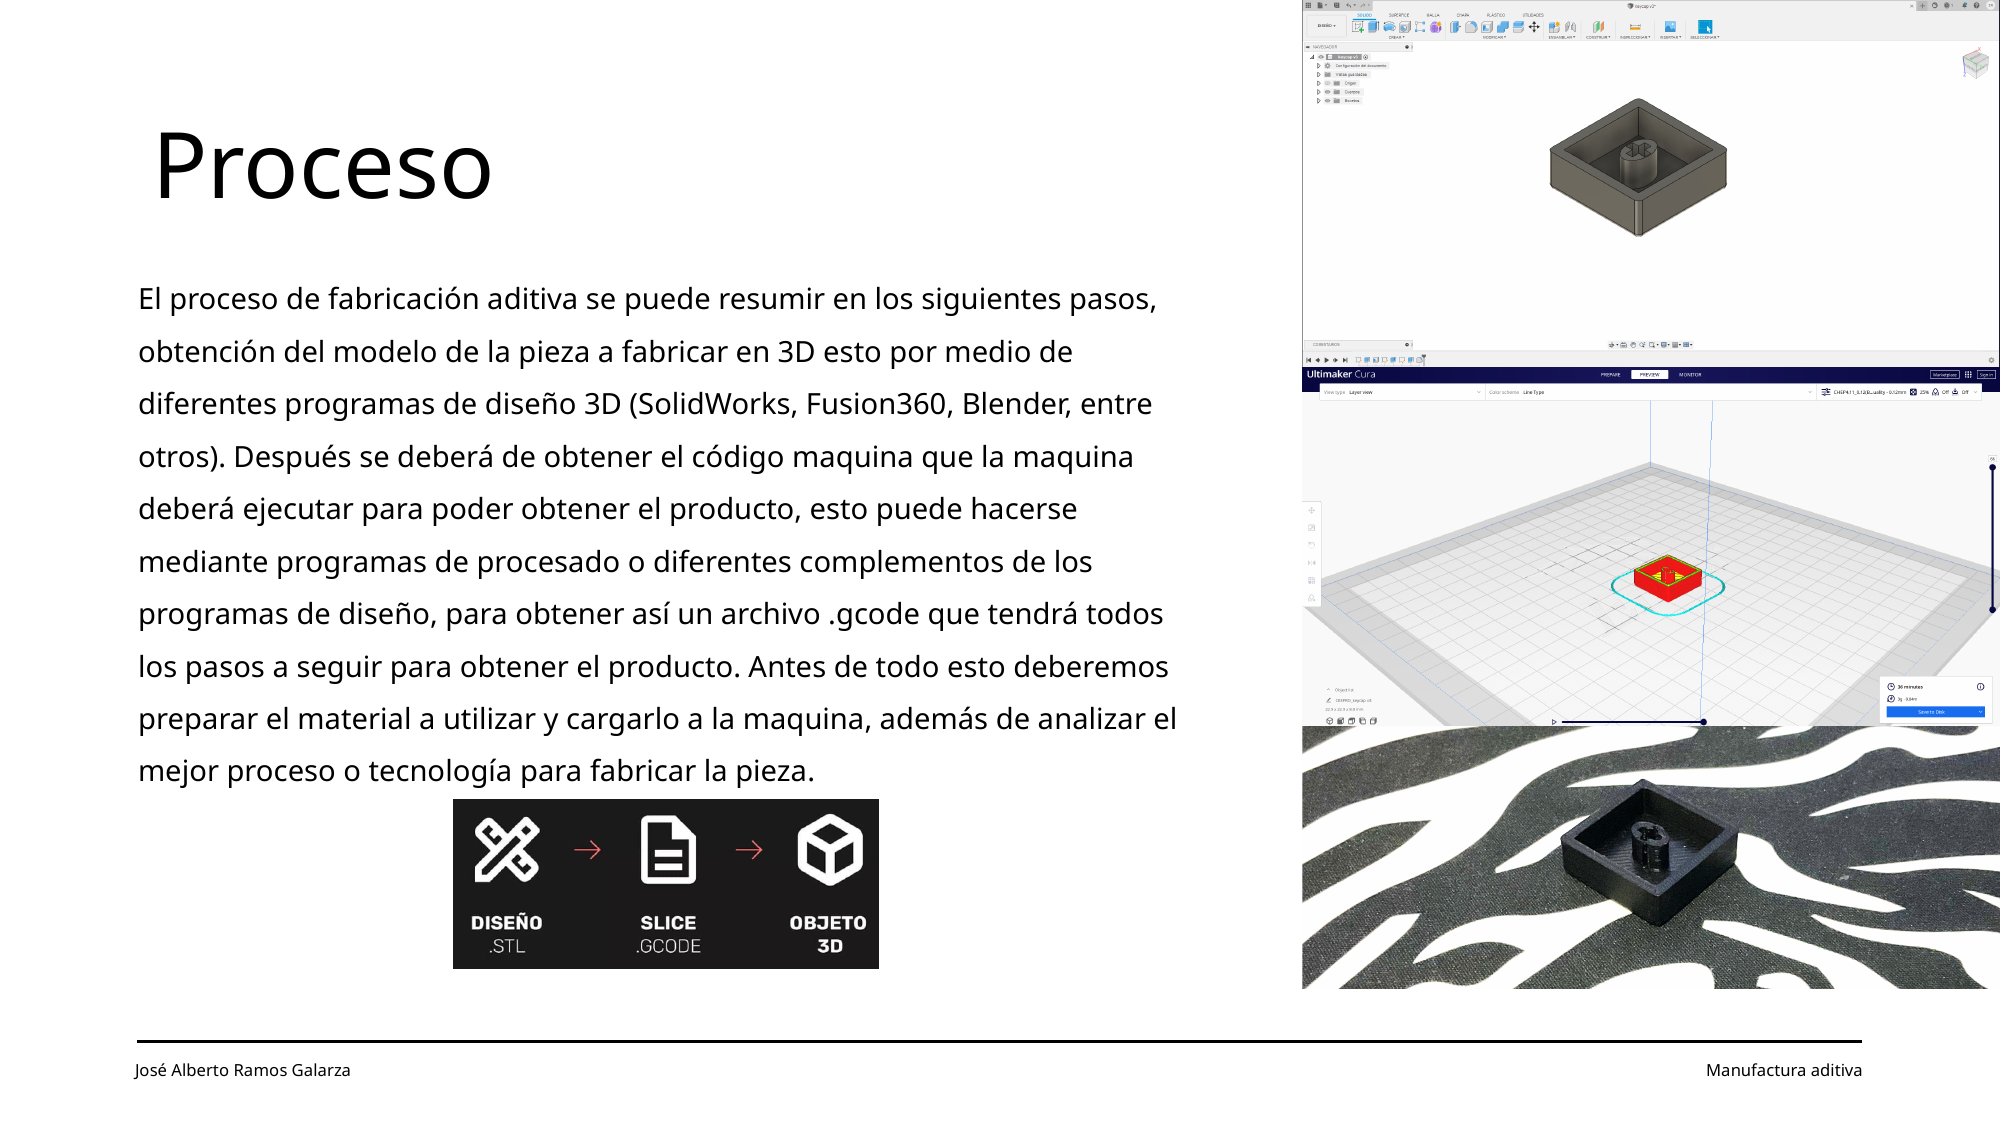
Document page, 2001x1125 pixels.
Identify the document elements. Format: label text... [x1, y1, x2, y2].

text_box El proceso de fabricación aditiva se puede resumir en los siguientes pasos, obtención del modelo de la pieza a fabricar en 3D esto por medio de diferentes programas de diseño 3D (SolidWorks, Fusion360, Blender, entre otros). Después se deberá de obtener el código maquina que la maquina deberá ejecutar para poder obtener el producto, esto puede hacerse mediante programas de procesado o diferentes complementos de los programas de diseño, para obtener así un archivo .gcode que tendrá todos los pasos a seguir para obtener el producto. Antes de todo esto deberemos preparar el material a utilizar y cargarlo a la maquina, además de analizar el mejor proceso o tecnología para fabricar la pieza. [123, 255, 1209, 796]
title Proceso [137, 59, 1302, 278]
picture [453, 799, 879, 969]
text_box José Alberto Ramos Galarza [120, 1052, 367, 1087]
text_box Manufactura aditiva [1691, 1052, 1878, 1087]
picture [1302, 0, 2000, 989]
